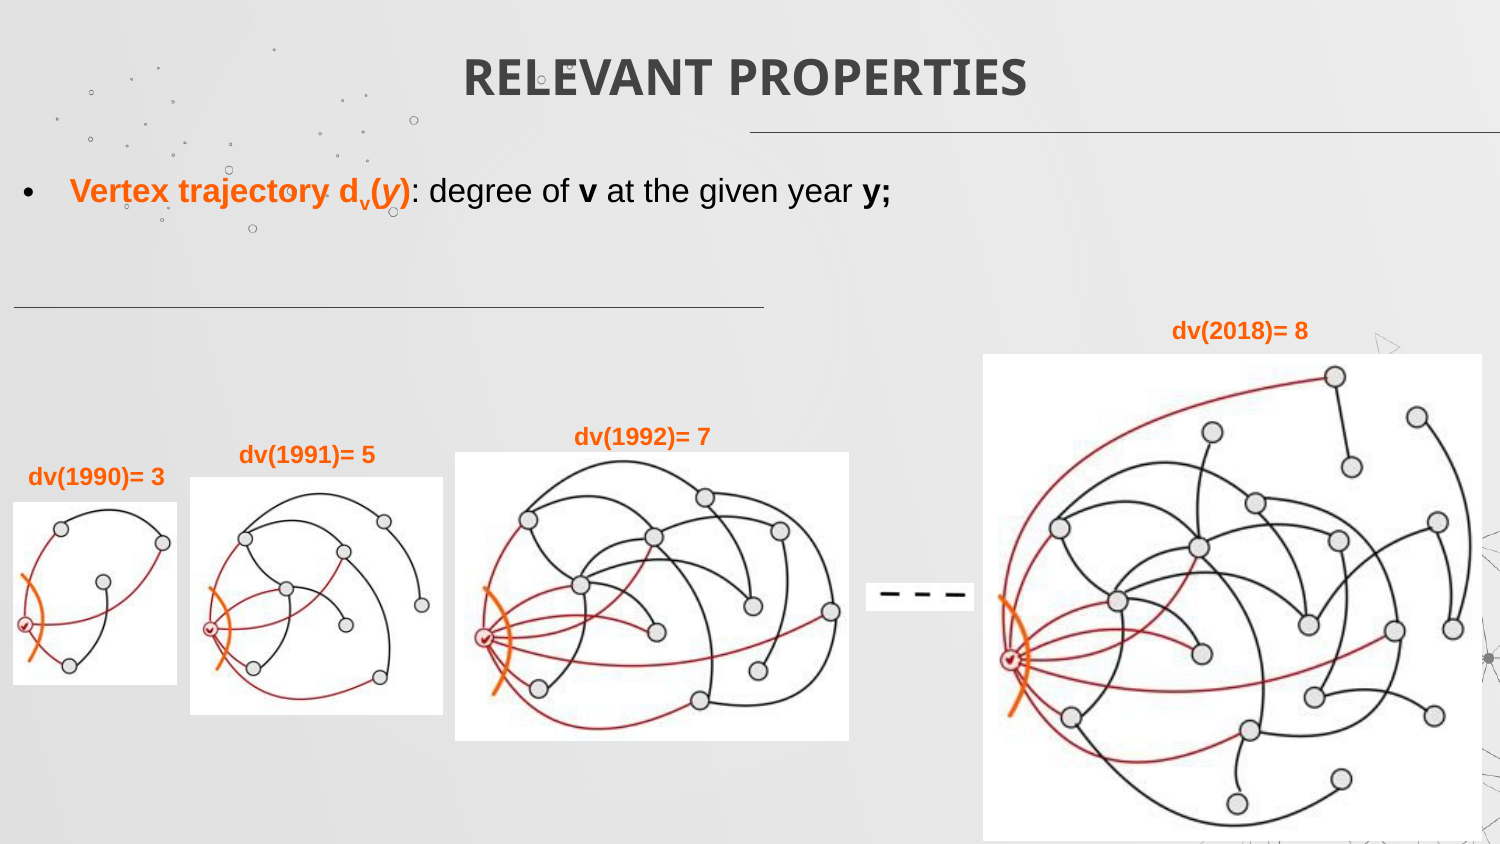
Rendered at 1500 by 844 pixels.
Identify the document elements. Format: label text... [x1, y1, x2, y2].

text_box dv(1990)= 3 [13, 452, 199, 498]
picture [0, 0, 1500, 844]
text_box RELEVANT PROPERTIES [380, 49, 1109, 121]
text_box dv(2018)= 8 [1156, 307, 1343, 353]
text_box dv(1991)= 5 [223, 430, 410, 475]
text_box Vertex trajectory dv(y): degree of v at the given year y; [7, 161, 954, 222]
text_box dv(1992)= 7 [559, 413, 745, 451]
